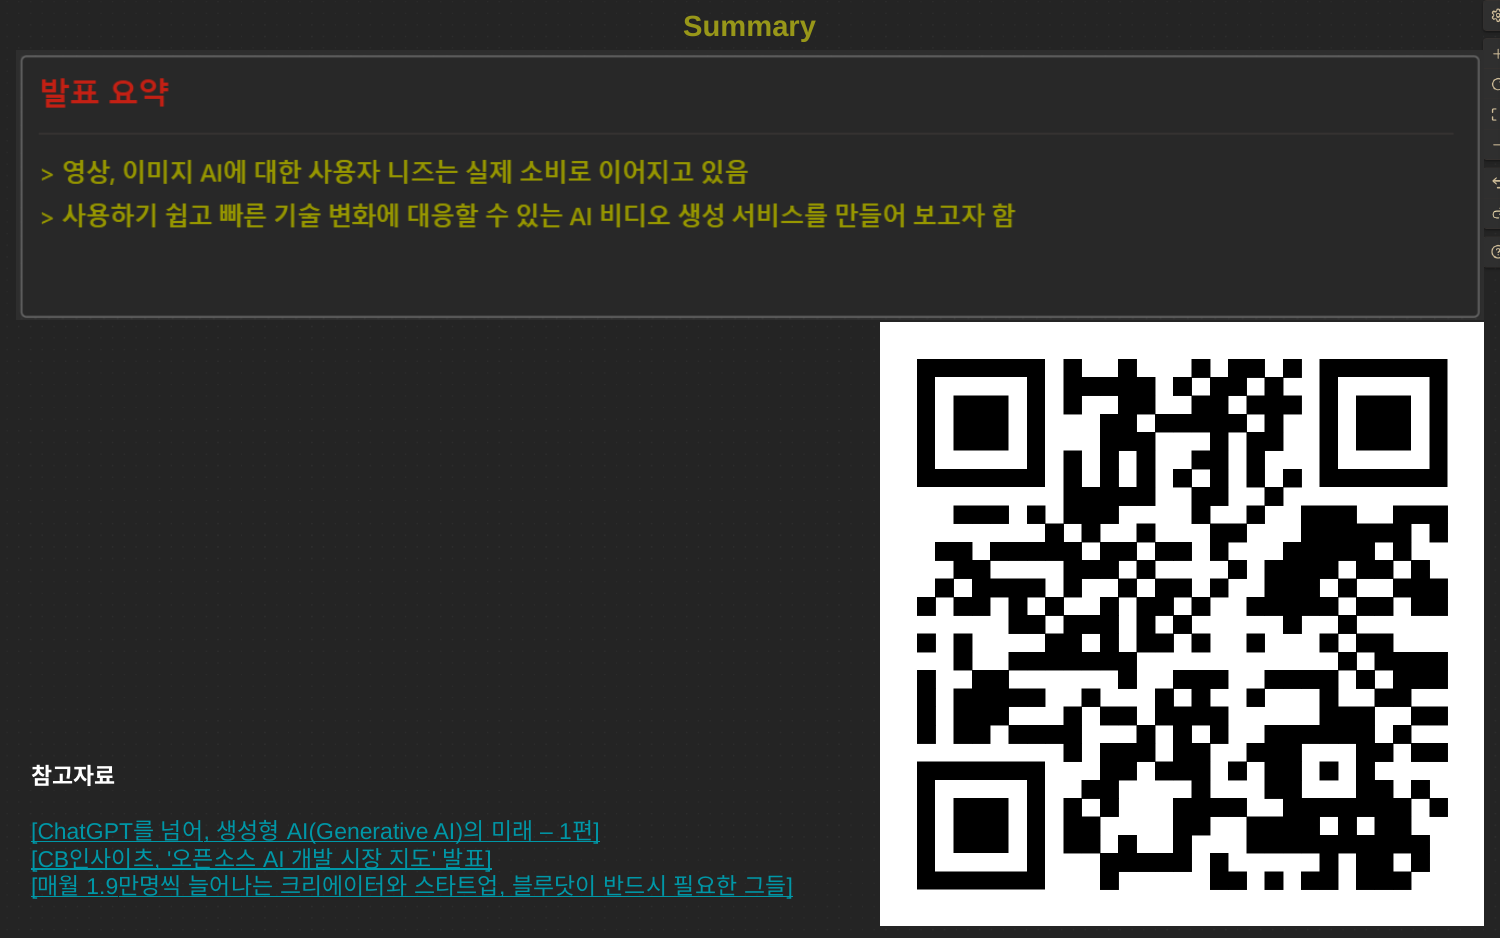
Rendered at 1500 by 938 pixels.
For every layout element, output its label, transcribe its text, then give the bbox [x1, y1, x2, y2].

picture [0, 0, 1500, 938]
text_box 참고자료 [ChatGPT를 넘어, 생성형 AI(Generative AI)의 미래 – 1편] [CB인사이츠, '오픈소스 AI 개발 시장 지도' 발표] [매월 1.9만명씩 늘어나는 크리에이터와 스타트업, 블루닷이 반드시 필요한 그들] [16, 754, 875, 907]
text_box Summary [668, 0, 832, 48]
